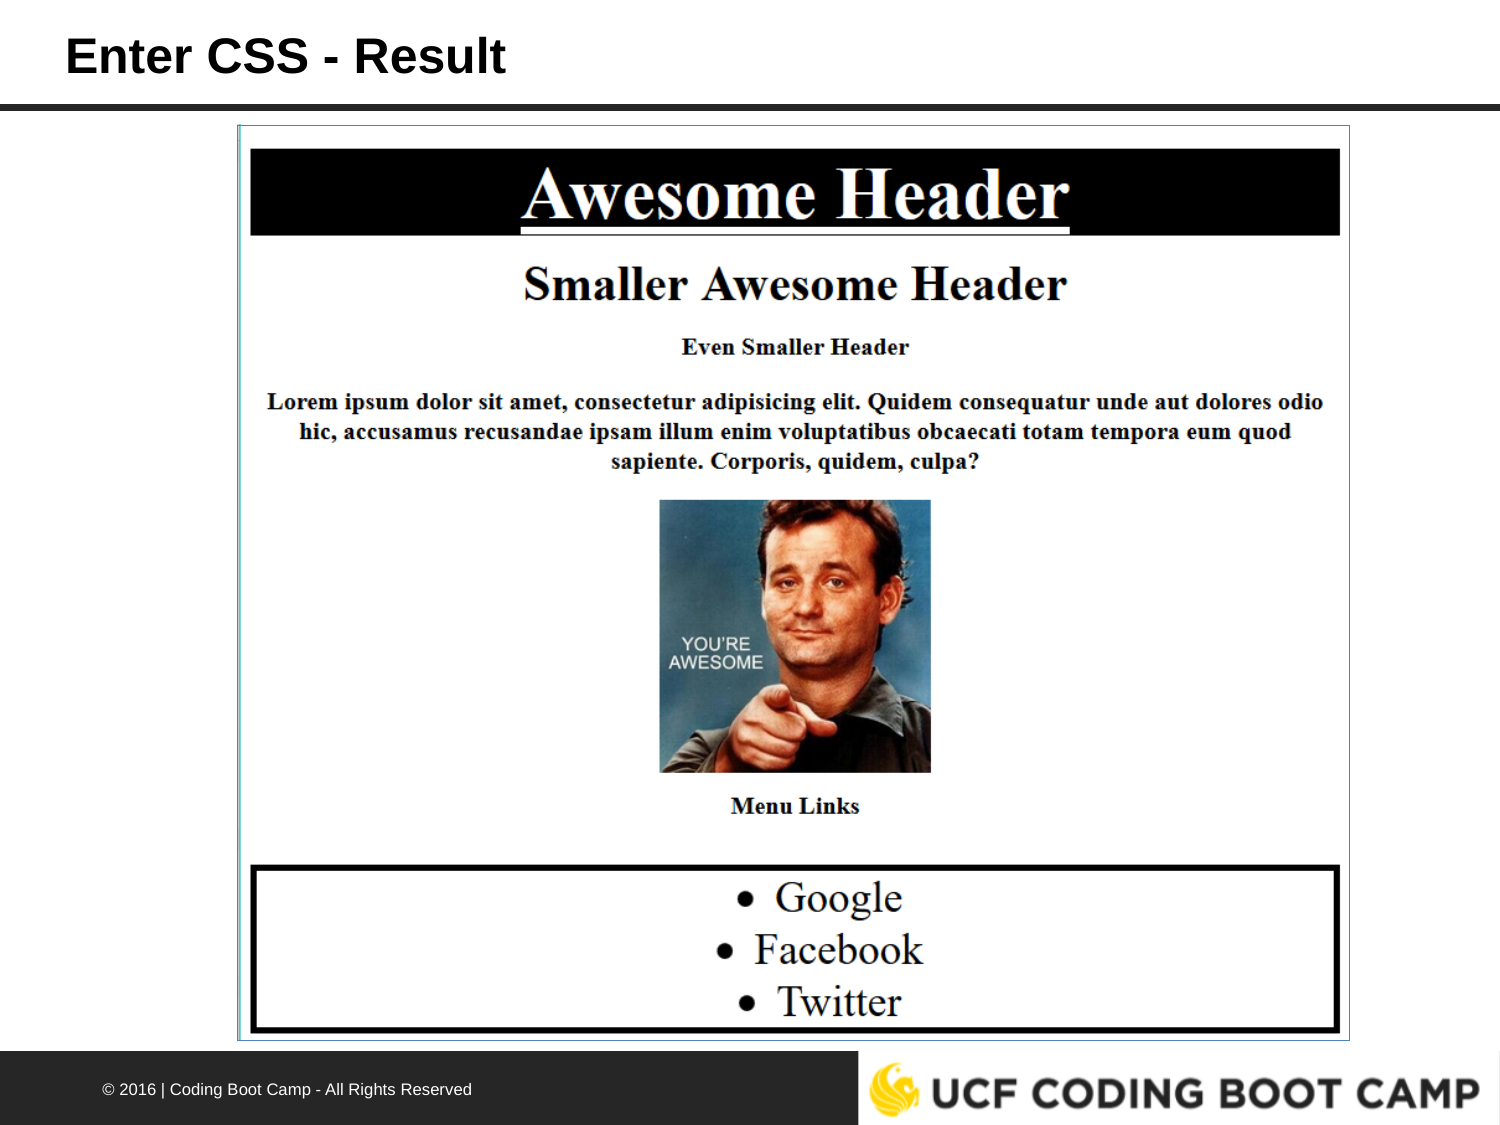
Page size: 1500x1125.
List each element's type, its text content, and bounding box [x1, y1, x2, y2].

picture [237, 124, 1351, 1041]
picture [858, 1051, 1500, 1125]
title Enter CSS - Result [50, 0, 948, 108]
